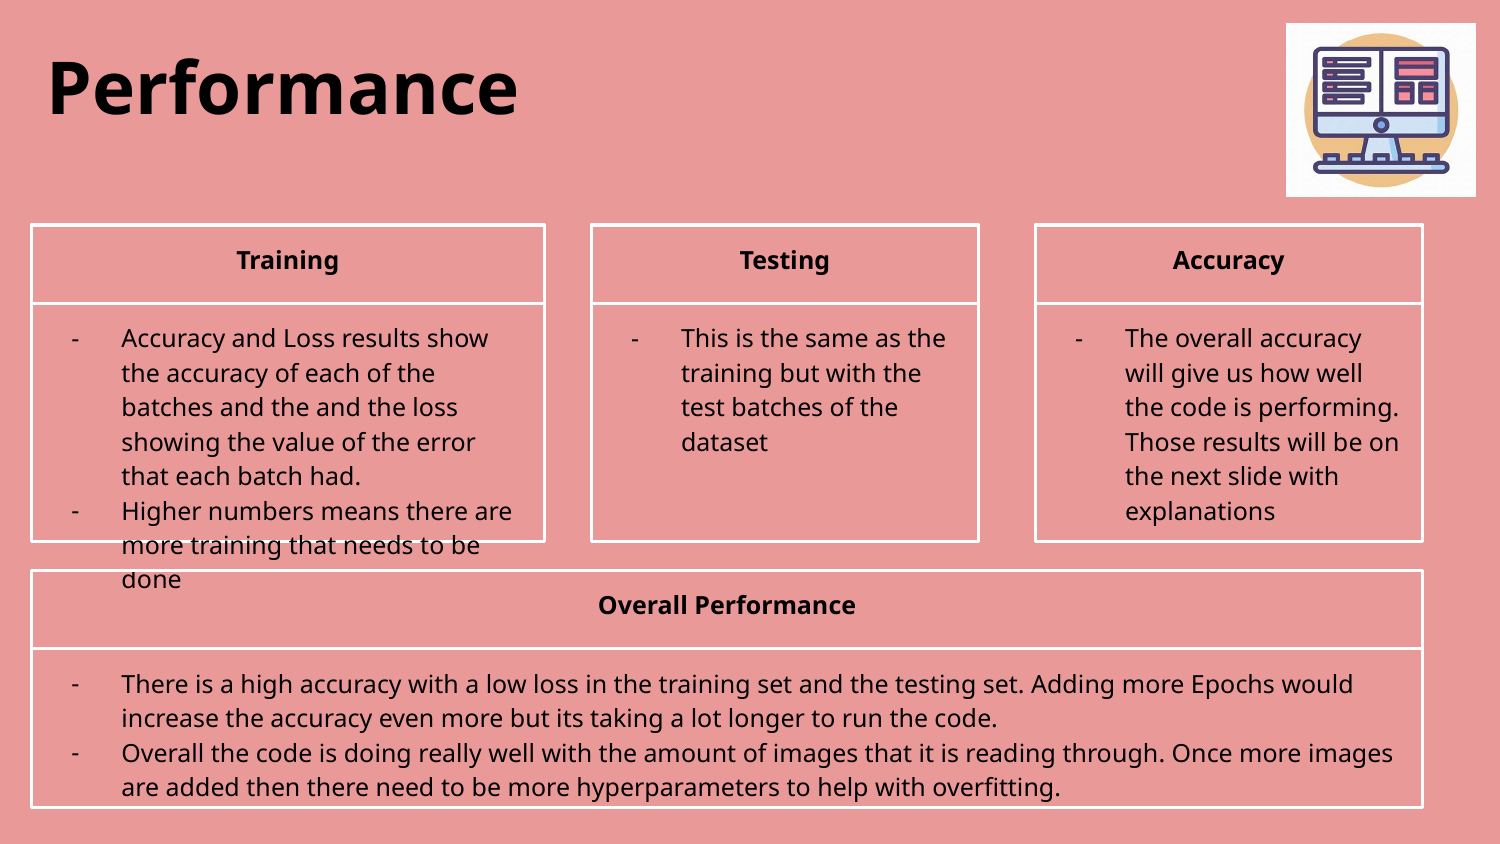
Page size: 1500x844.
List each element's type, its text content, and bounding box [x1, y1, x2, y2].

subtitle Overall Performance [31, 570, 1423, 648]
list Accuracy and Loss results show the accuracy of each of the batches and the and the loss showing the value of the error that each batch had. Higher numbers means there are more training that needs to be done [31, 304, 545, 542]
title Performance [31, 36, 1280, 160]
list The overall accuracy will give us how well the code is performing. Those results will be on the next slide with explanations [1035, 303, 1423, 542]
picture [1285, 23, 1476, 197]
subtitle Testing [591, 224, 979, 303]
subtitle Training [31, 224, 545, 304]
list There is a high accuracy with a low loss in the training set and the testing set. Adding more Epochs would increase the accuracy even more but its taking a lot longer to run the code. Overall the code is doing really well with the amount of images that it is reading through. Once more images are added then there need to be more hyperparameters to help with overfitting. [31, 648, 1423, 808]
list This is the same as the training but with the test batches of the dataset [591, 303, 979, 542]
subtitle Accuracy [1035, 224, 1423, 303]
